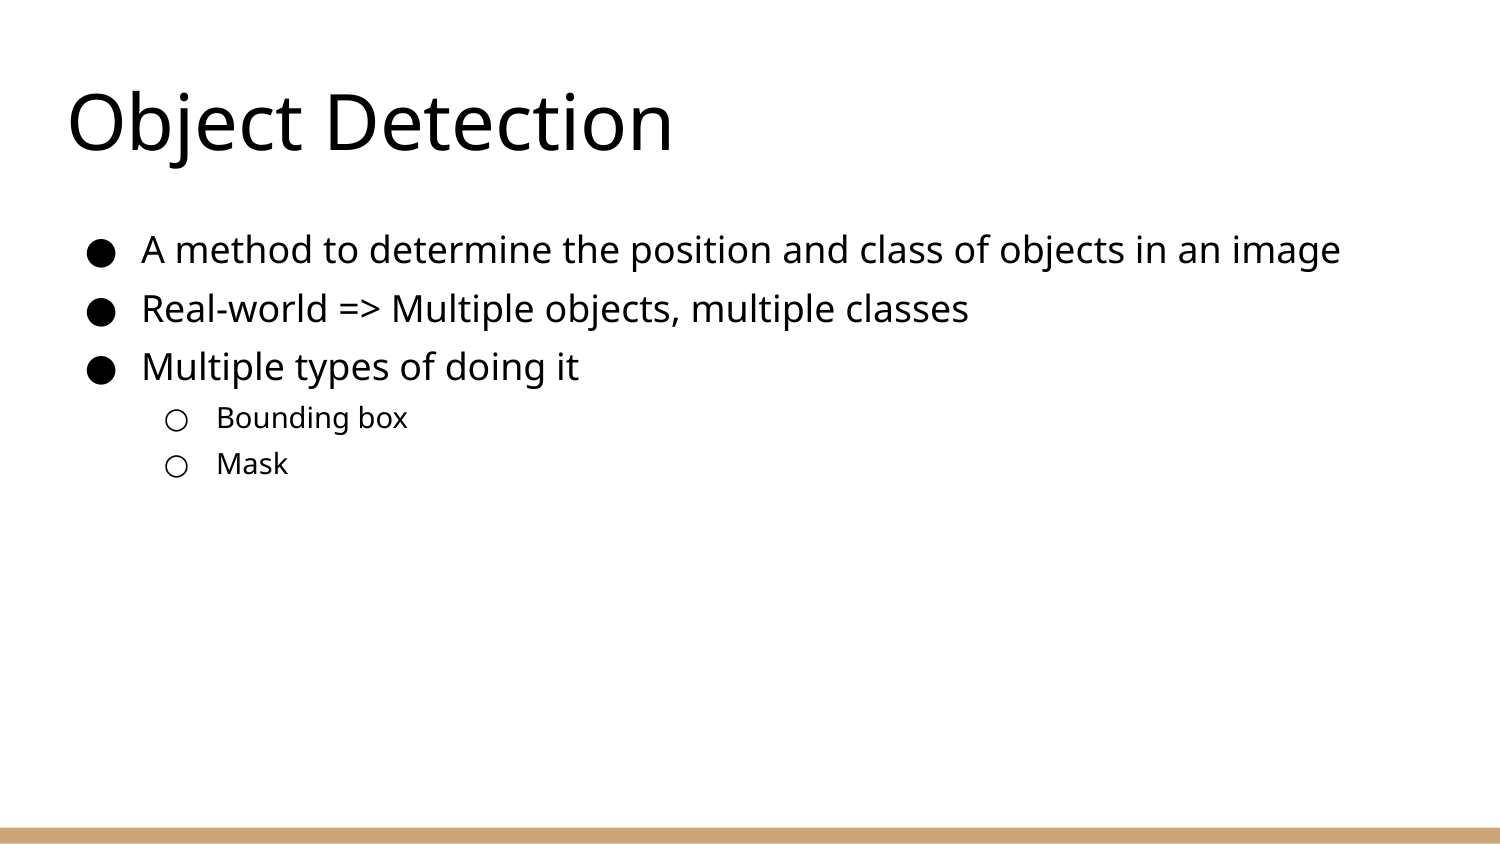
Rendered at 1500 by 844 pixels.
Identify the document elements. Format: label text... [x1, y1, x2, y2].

list A method to determine the position and class of objects in an image Real-world => Multiple objects, multiple classes Multiple types of doing it Bounding box Mask [51, 200, 1449, 752]
title Object Detection [51, 51, 1449, 189]
